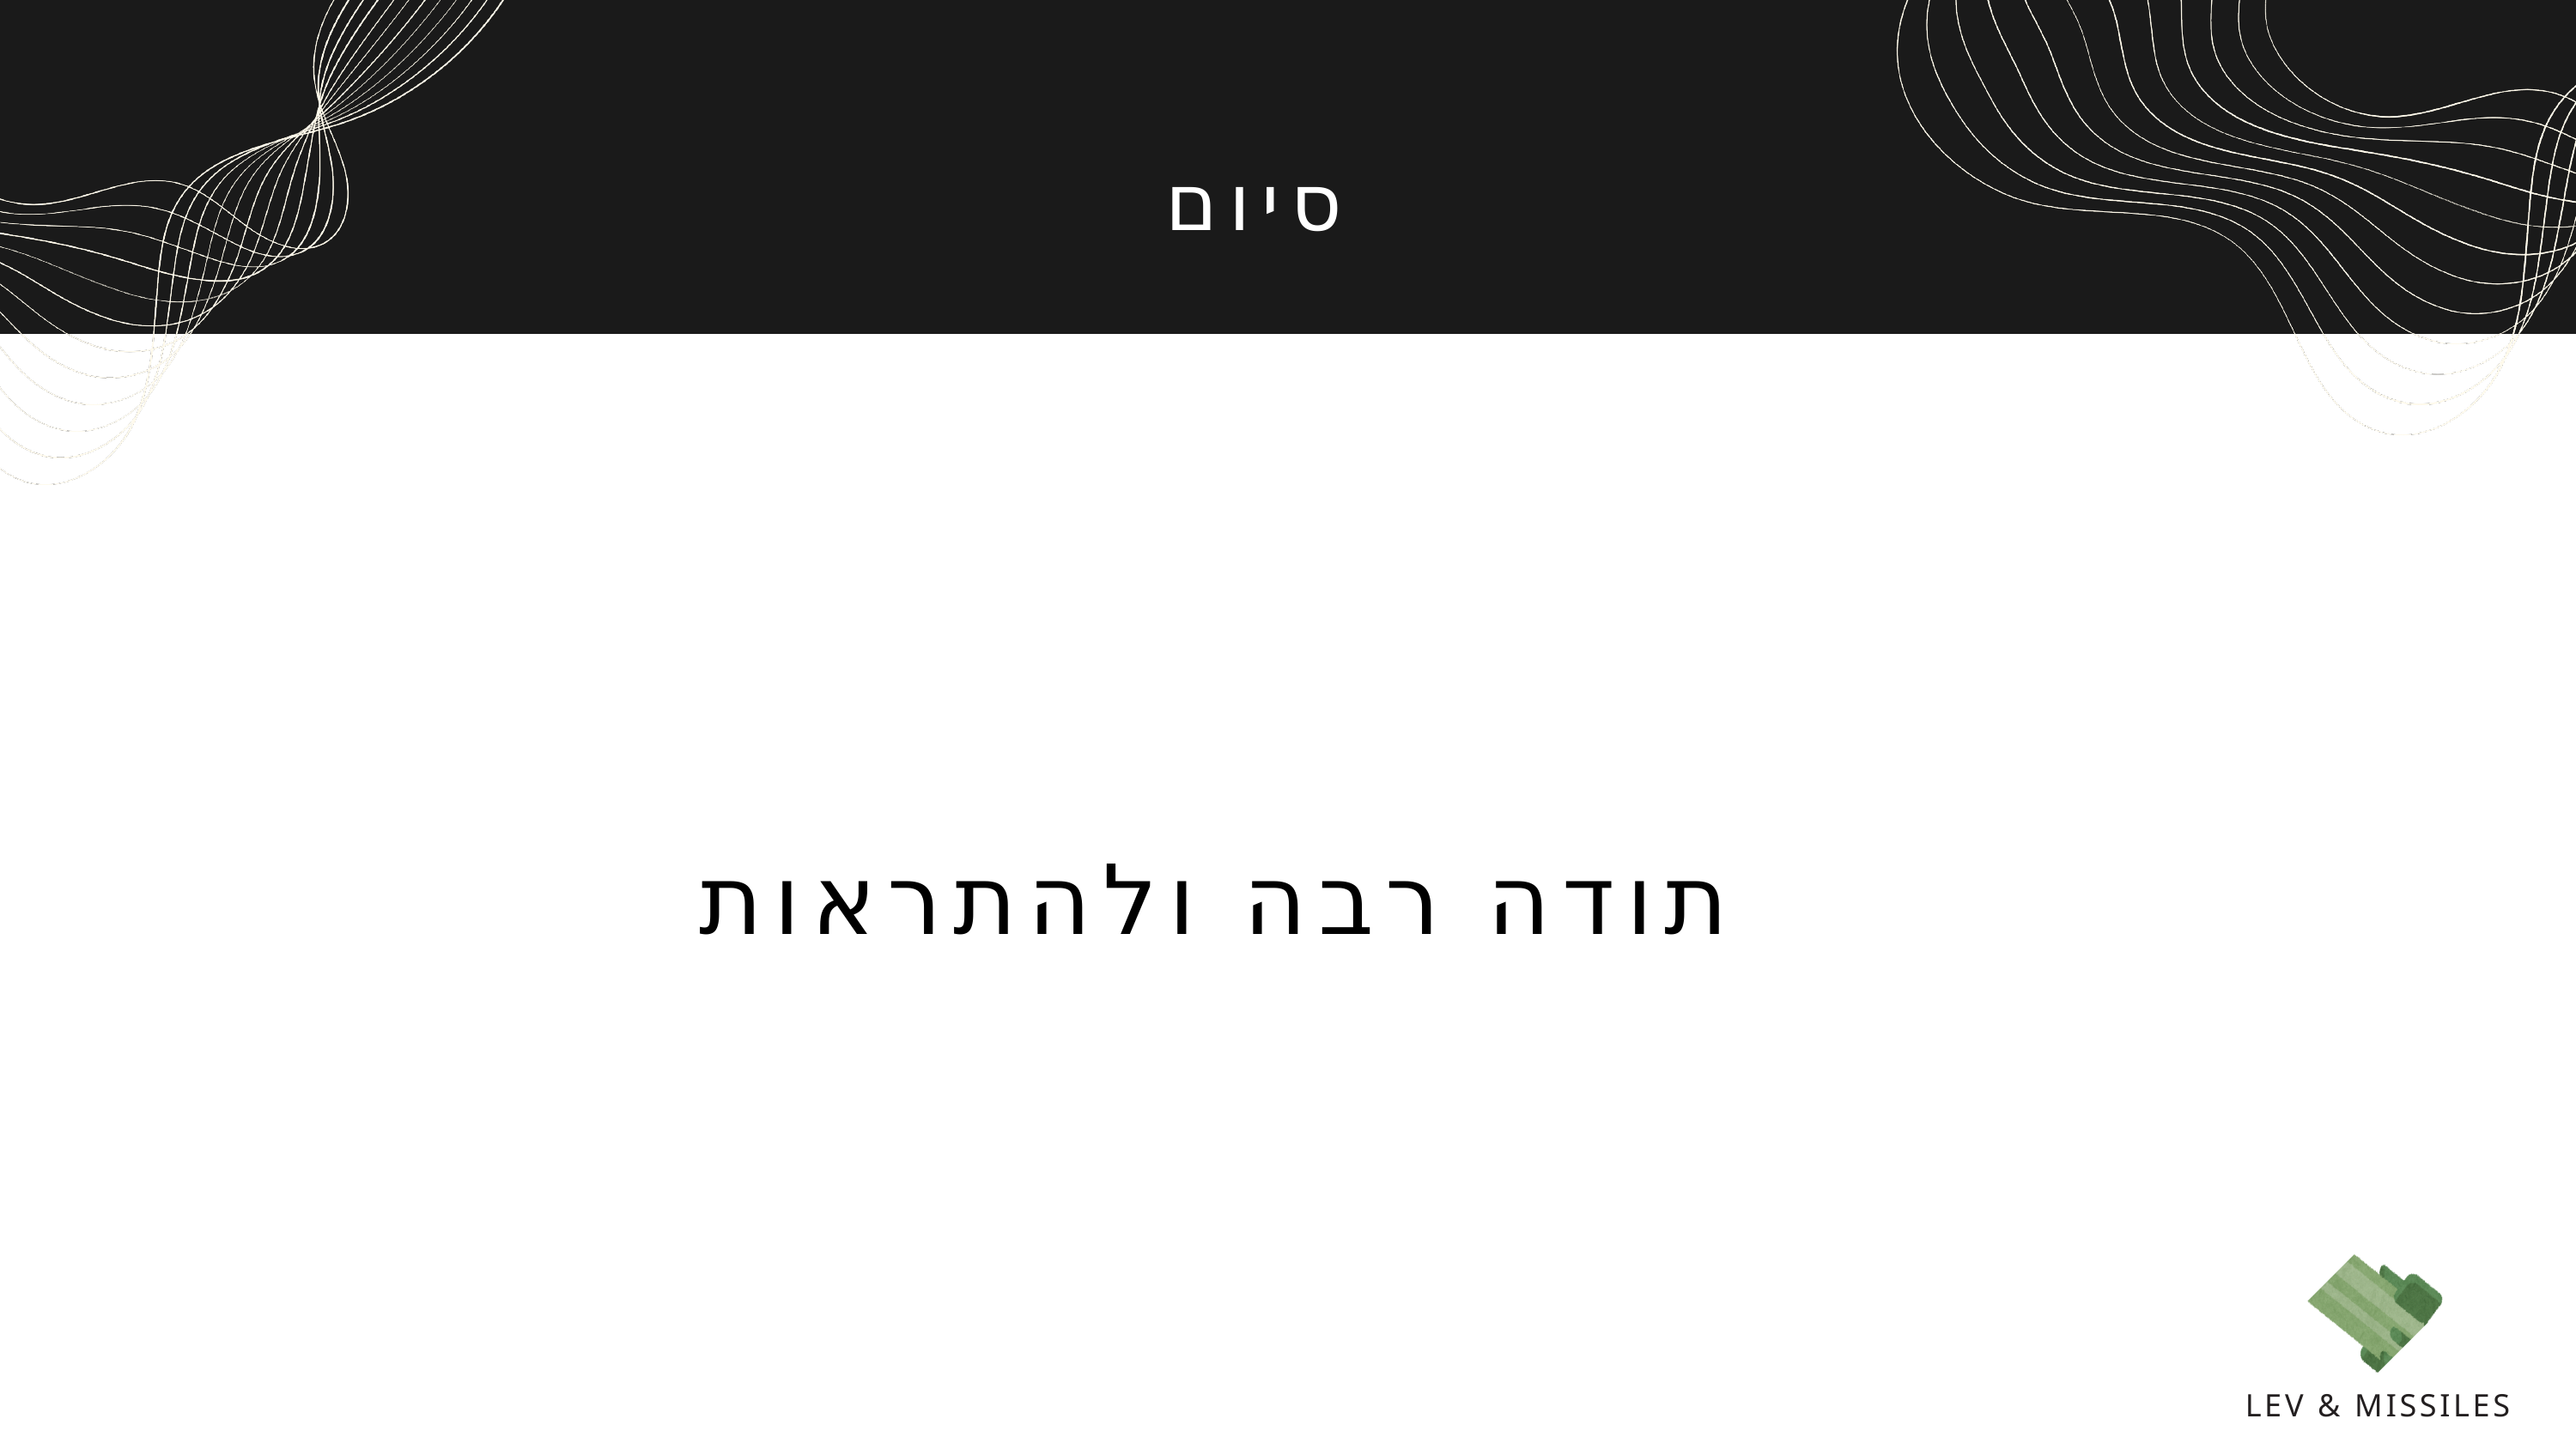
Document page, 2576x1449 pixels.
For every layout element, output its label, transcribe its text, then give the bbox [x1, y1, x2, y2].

text_box [1894, 343, 2576, 435]
text_box תודה רבה ולהתראות [289, 792, 2139, 955]
text_box [0, 343, 544, 485]
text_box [2221, 1216, 2535, 1419]
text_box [0, 0, 2576, 334]
